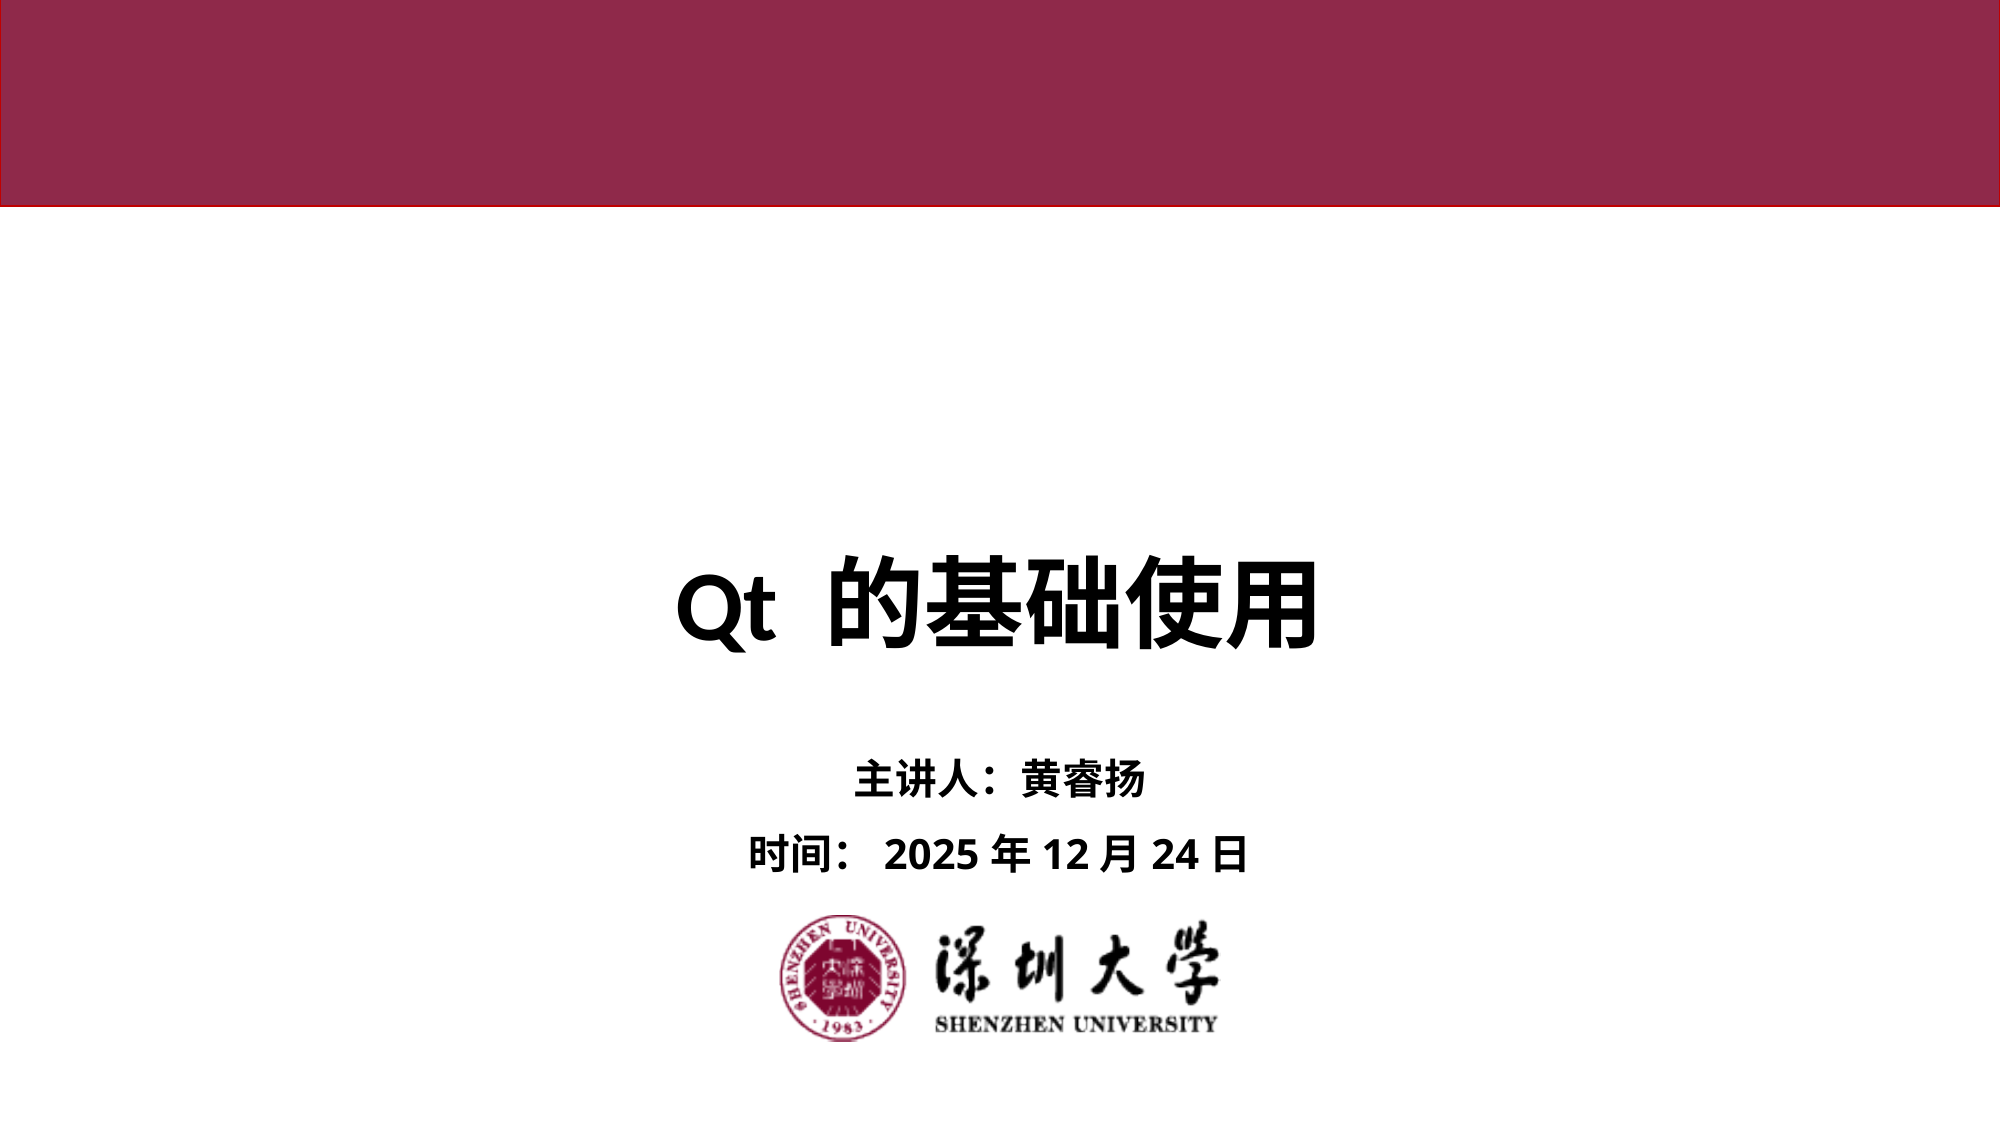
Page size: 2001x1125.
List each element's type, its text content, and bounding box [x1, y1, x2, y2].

text_box Qt 的基础使用 [216, 473, 1784, 668]
text_box 主讲人：黄睿扬 时间：2025年12月24日 [484, 720, 1516, 886]
picture [779, 915, 1221, 1042]
text_box [0, 0, 2000, 207]
